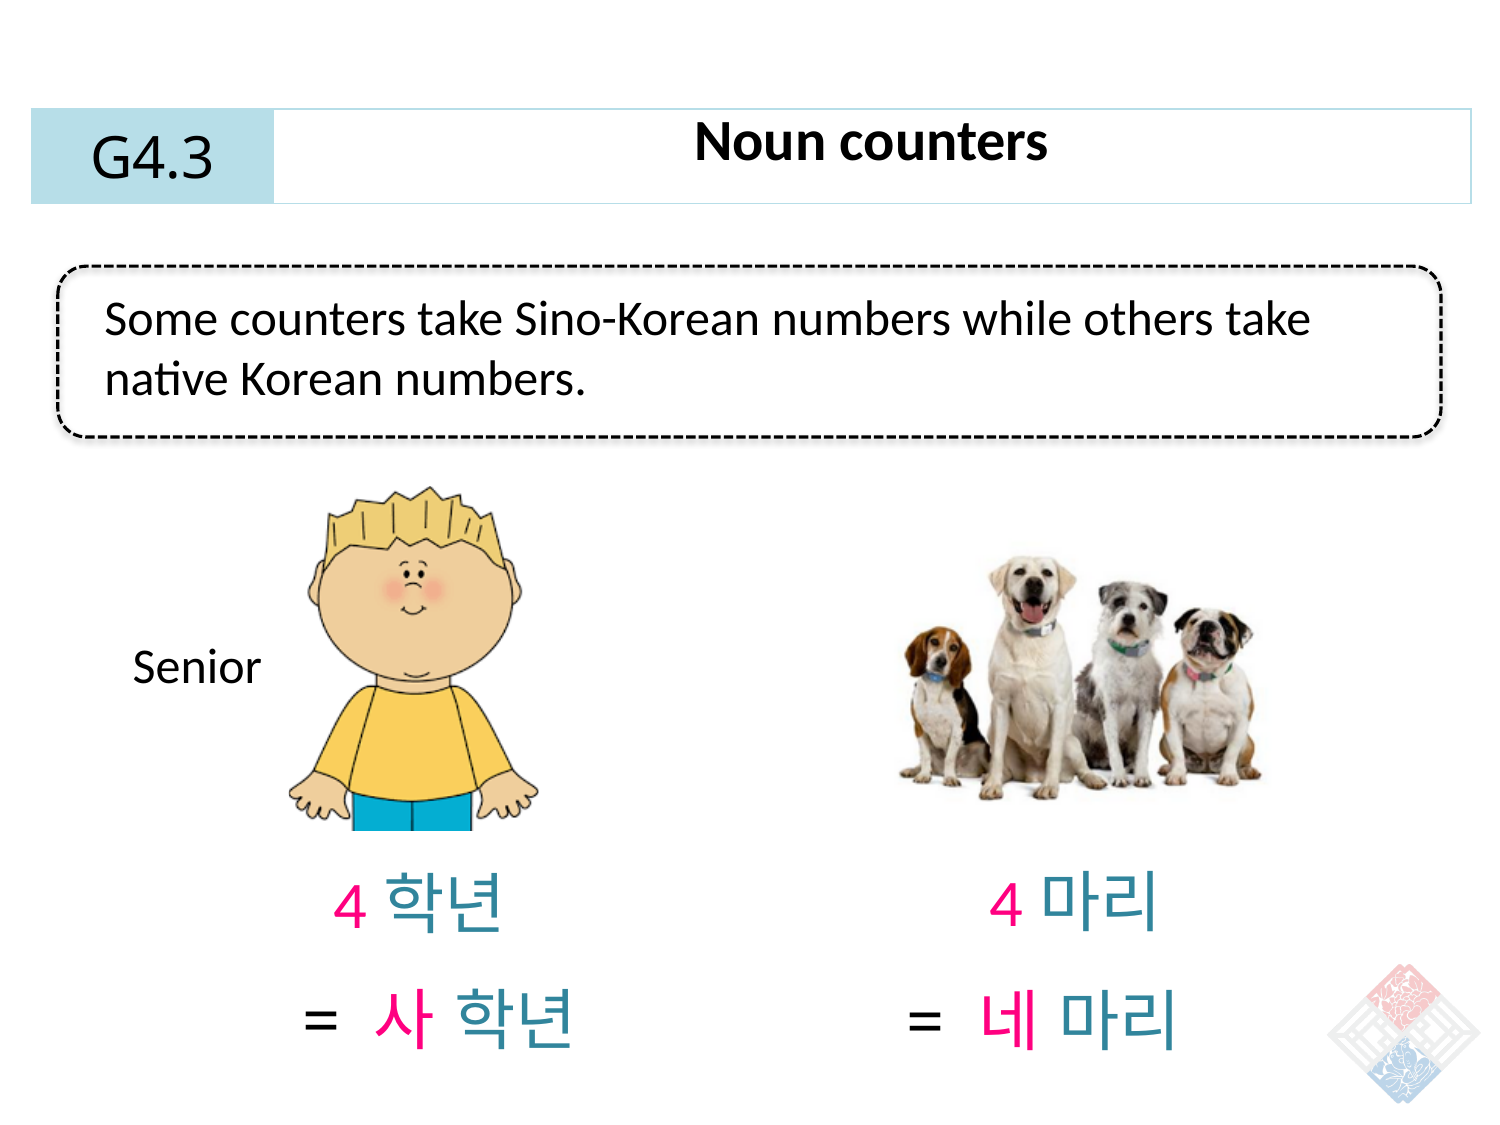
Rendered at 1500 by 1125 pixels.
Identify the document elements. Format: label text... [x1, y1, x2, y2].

text_box [57, 265, 1442, 438]
text_box = 사 학년 [287, 970, 592, 1066]
text_box 4학년 [319, 854, 522, 950]
picture [821, 525, 1324, 819]
text_box Senior [117, 626, 278, 702]
text_box Some counters take Sino-Korean numbers while others take native Korean numbers. [89, 277, 1410, 413]
text_box [1323, 956, 1484, 1112]
table_header Noun counters [274, 110, 1470, 203]
picture [288, 486, 539, 831]
table_header G4.3 [32, 110, 272, 203]
text_box 4마리 [974, 852, 1178, 948]
text_box = 네 마리 [892, 971, 1197, 1067]
